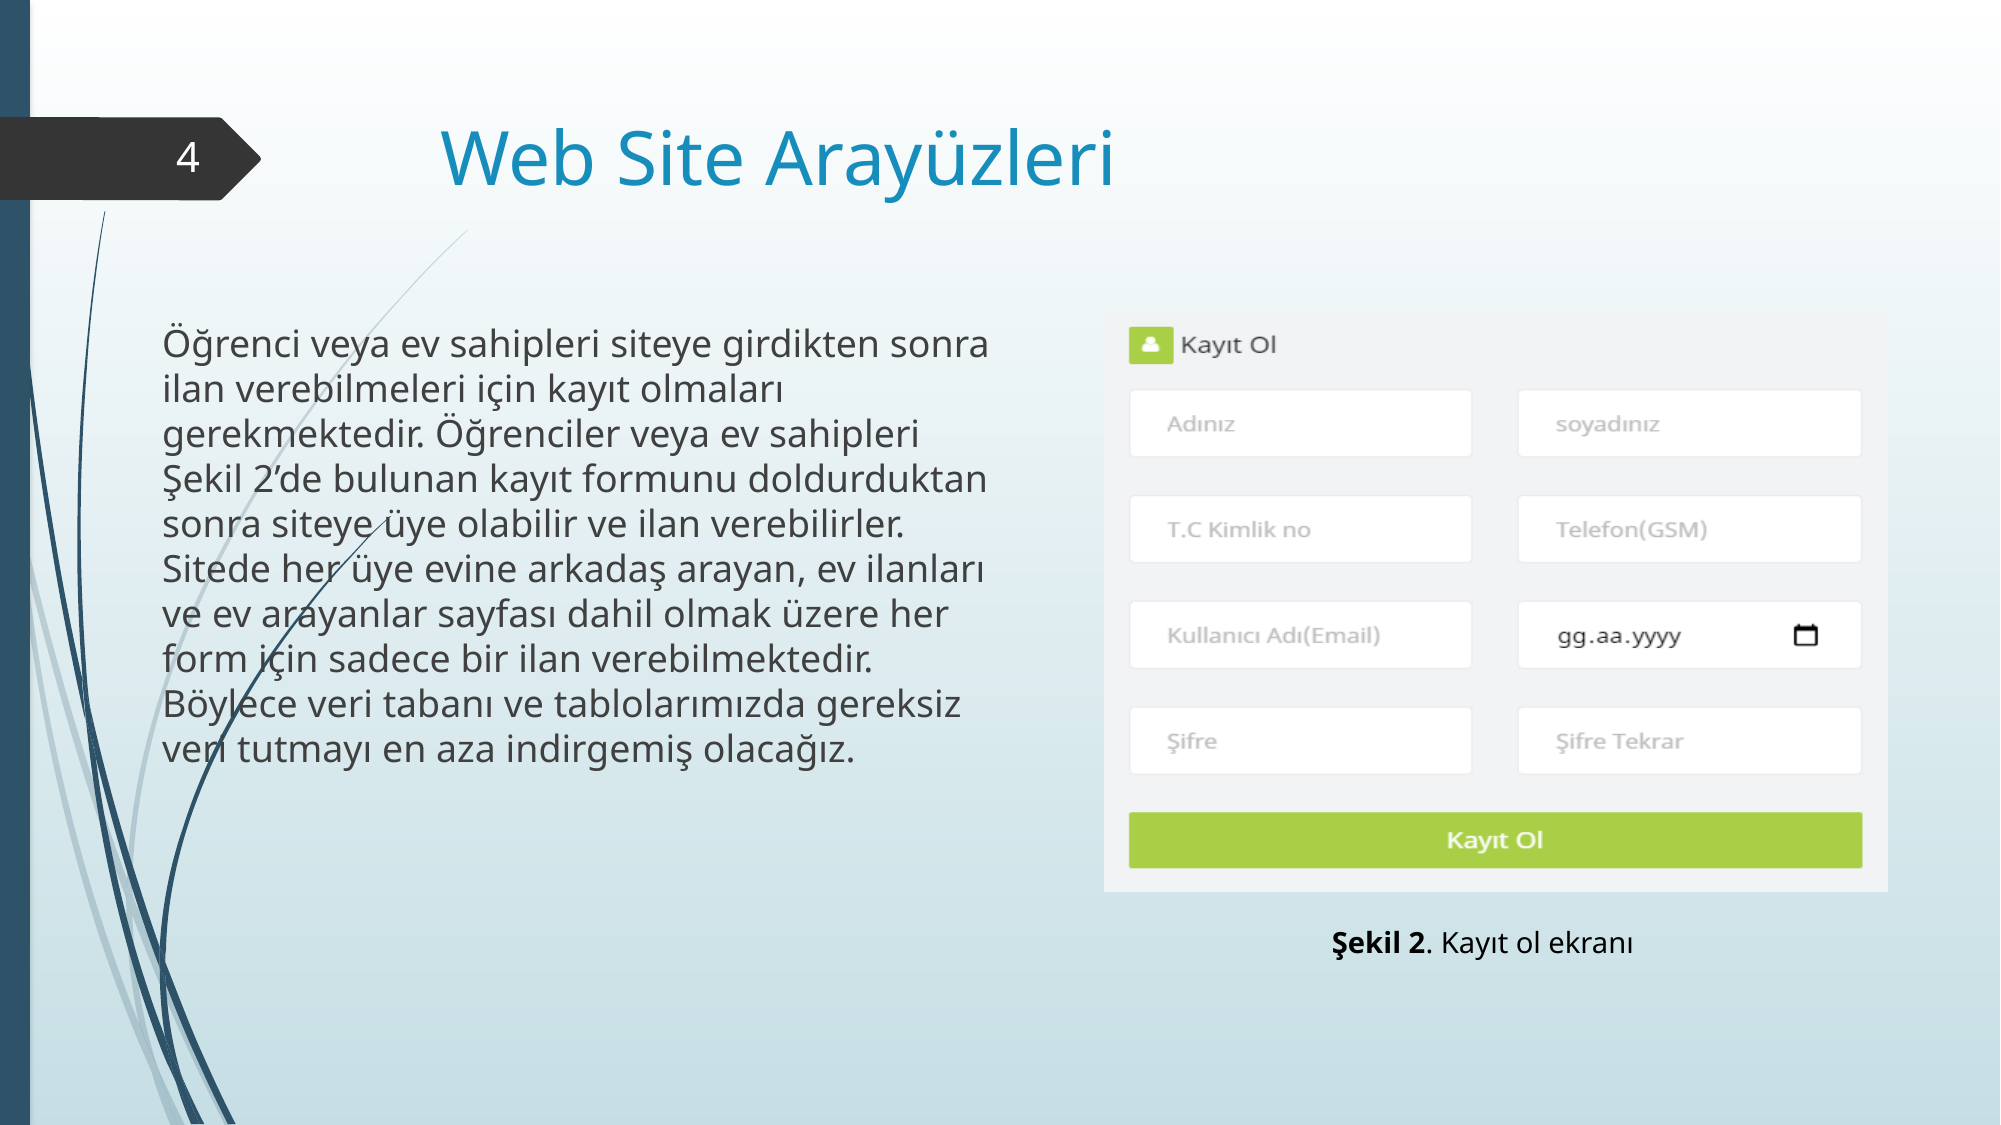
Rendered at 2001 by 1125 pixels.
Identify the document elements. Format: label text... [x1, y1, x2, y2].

list Öğrenci veya ev sahipleri siteye girdikten sonra ilan verebilmeleri için kayıt olmaları gerekmektedir. Öğrenciler veya ev sahipleri Şekil 2’de bulunan kayıt formunu doldurduktan sonra siteye üye olabilir ve ilan verebilirler. Sitede her üye evine arkadaş arayan, ev ilanları ve ev arayanlar sayfası dahil olmak üzere her form için sadece bir ilan verebilmektedir. Böylece veri tabanı ve tablolarımızda gereksiz veri tutmayı en aza indirgemiş olacağız. [146, 312, 1017, 1001]
picture [1104, 312, 1888, 892]
title Web Site Arayüzleri [425, 102, 1888, 313]
slide_number 4 [87, 129, 216, 190]
text_box Şekil 2. Kayıt ol ekranı [1317, 917, 1716, 967]
